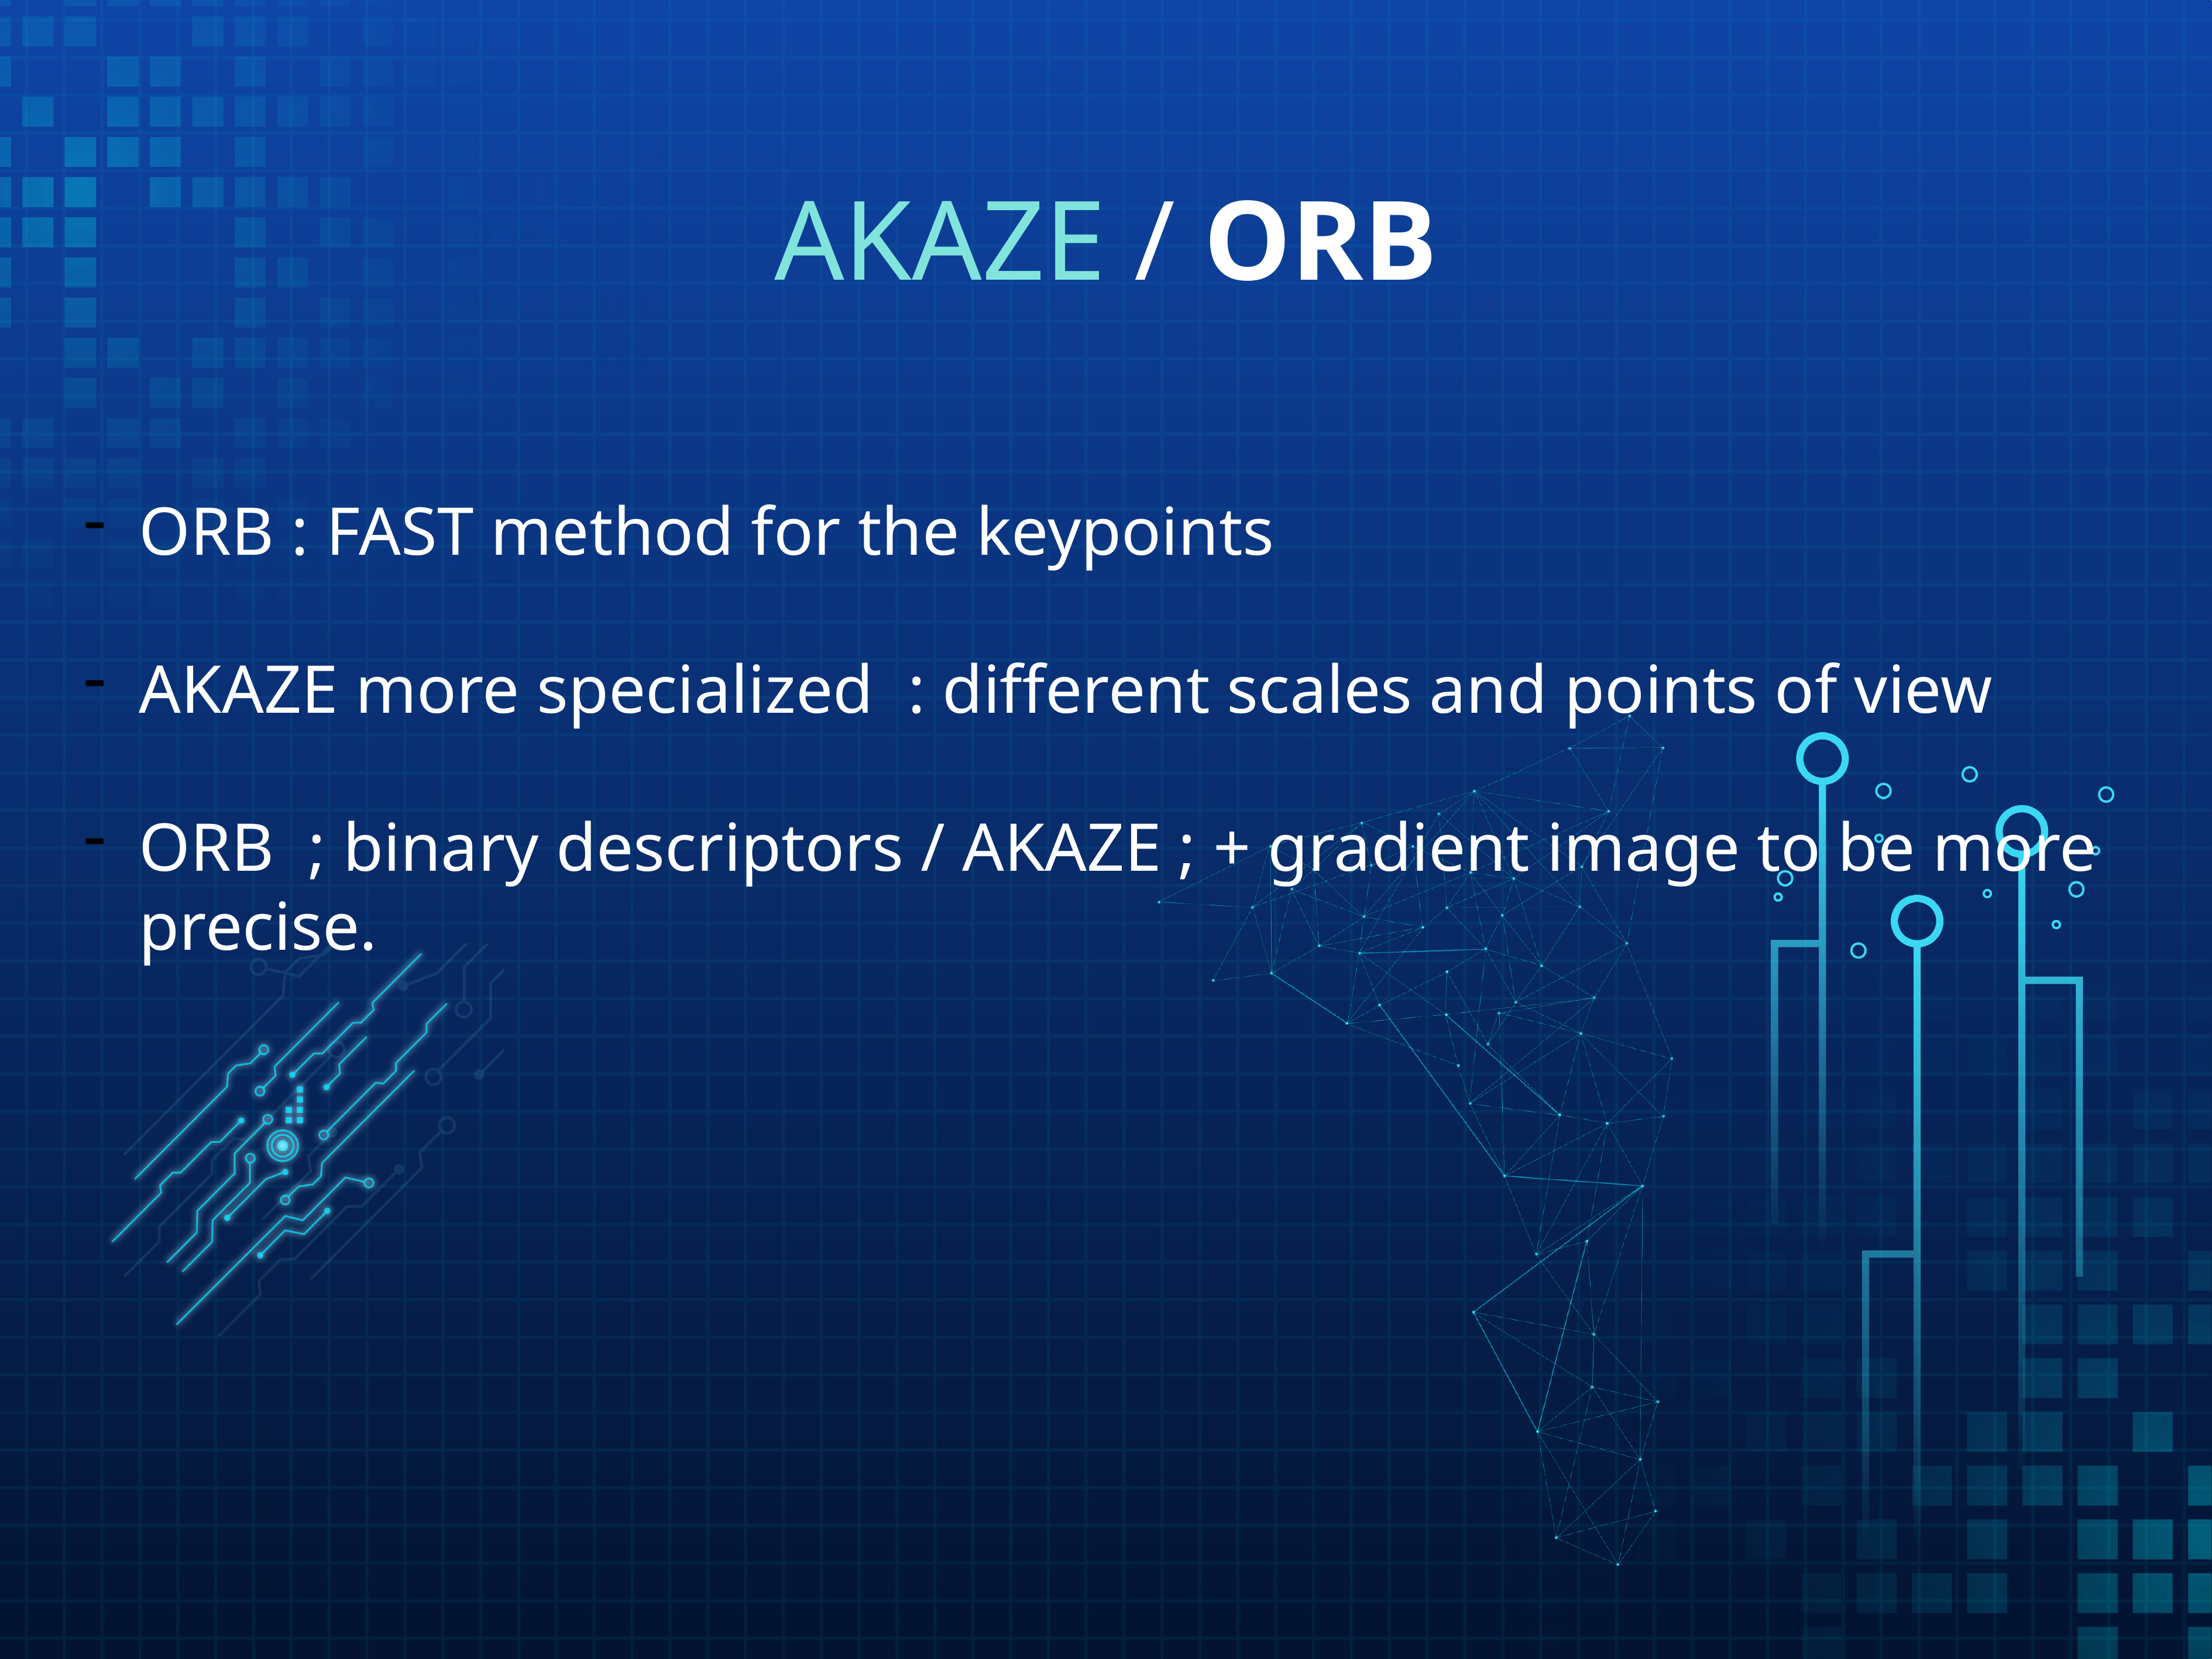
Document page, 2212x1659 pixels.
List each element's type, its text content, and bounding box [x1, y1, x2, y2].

title AKAZE / ORB [75, 143, 2137, 328]
picture [0, 0, 2212, 1659]
list ORB : FAST method for the keypoints AKAZE more specialized : different scales and points of view ORB ; binary descriptors / AKAZE ; + gradient image to be more precise. [75, 480, 2137, 1003]
